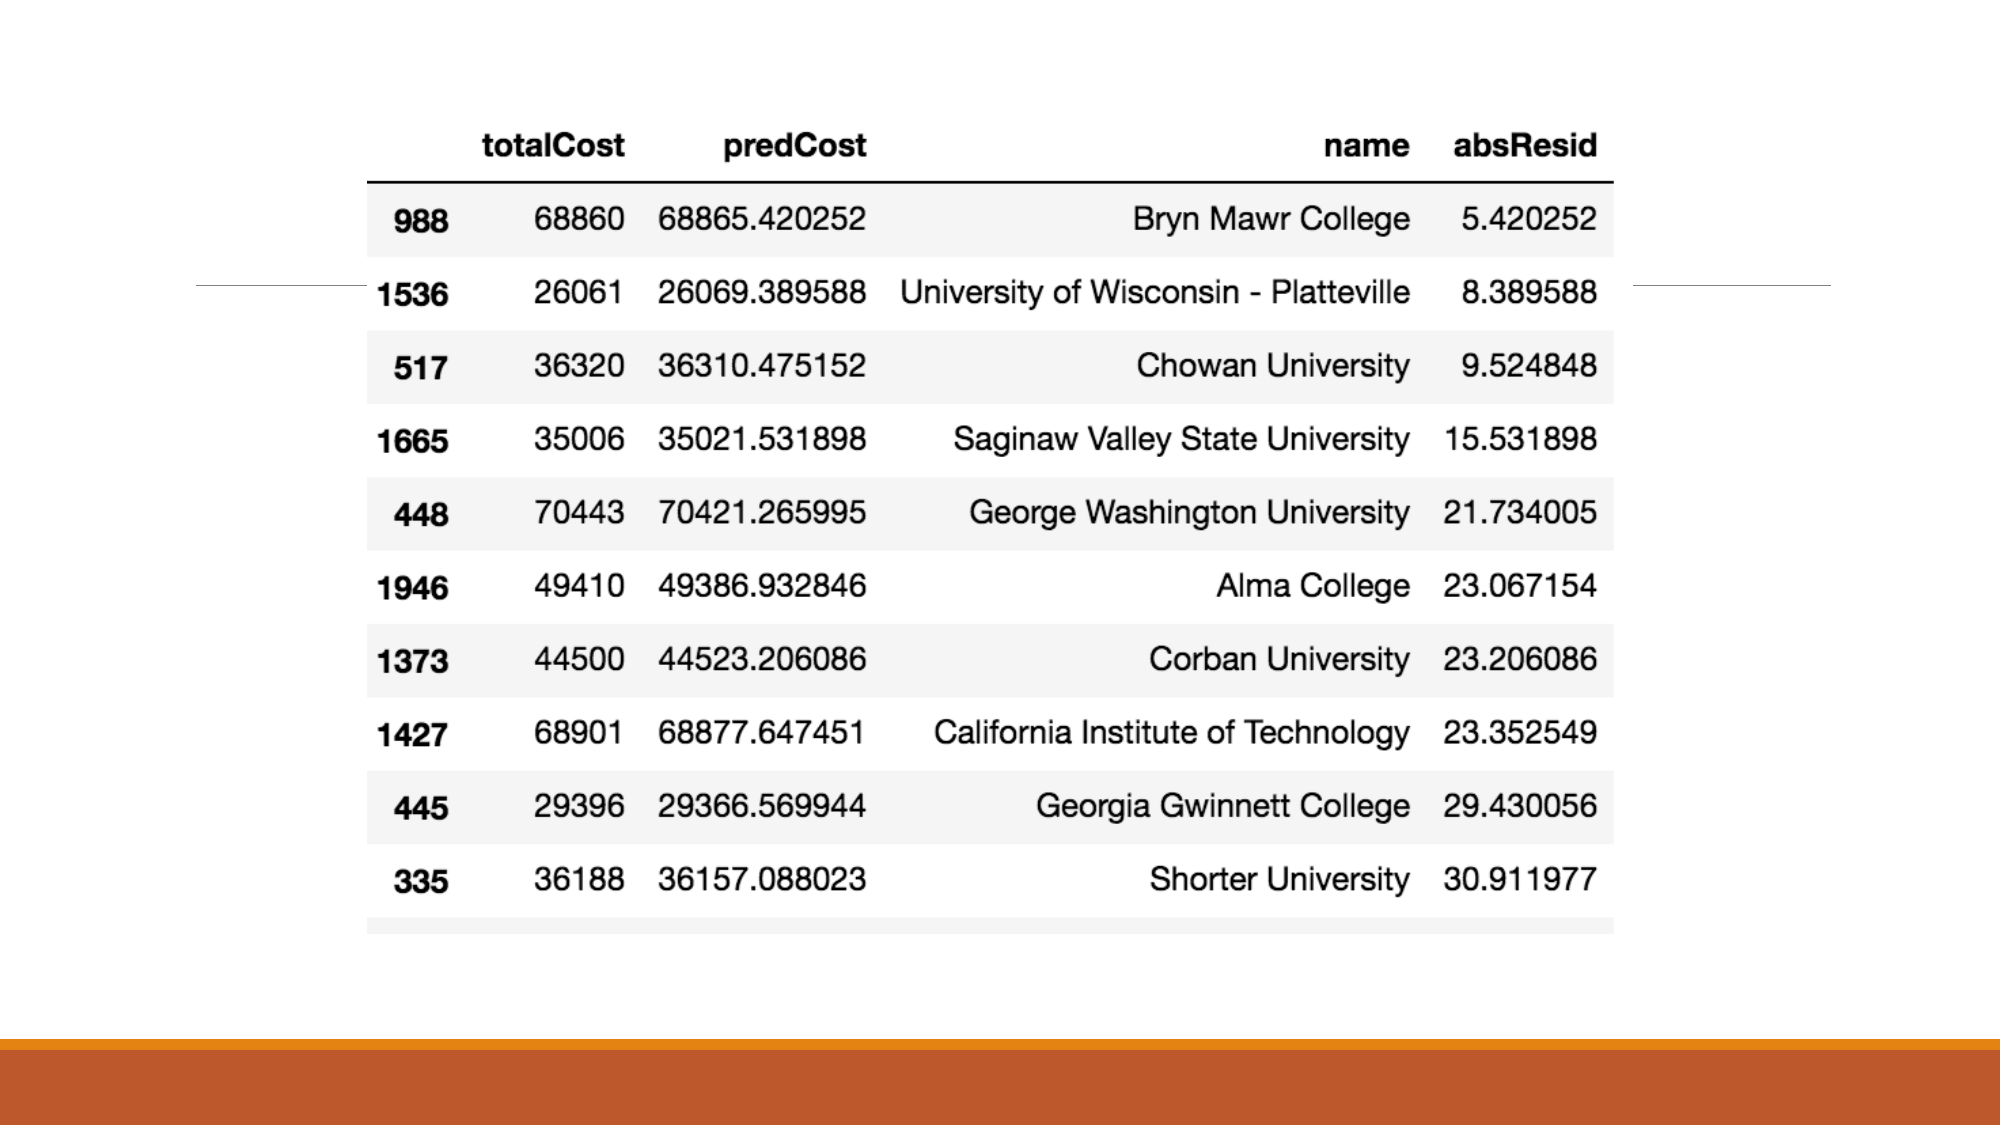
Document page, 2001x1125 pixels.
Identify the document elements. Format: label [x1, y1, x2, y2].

text_box [0, 1038, 2000, 1051]
list [367, 104, 1633, 935]
text_box [0, 1051, 2000, 1125]
